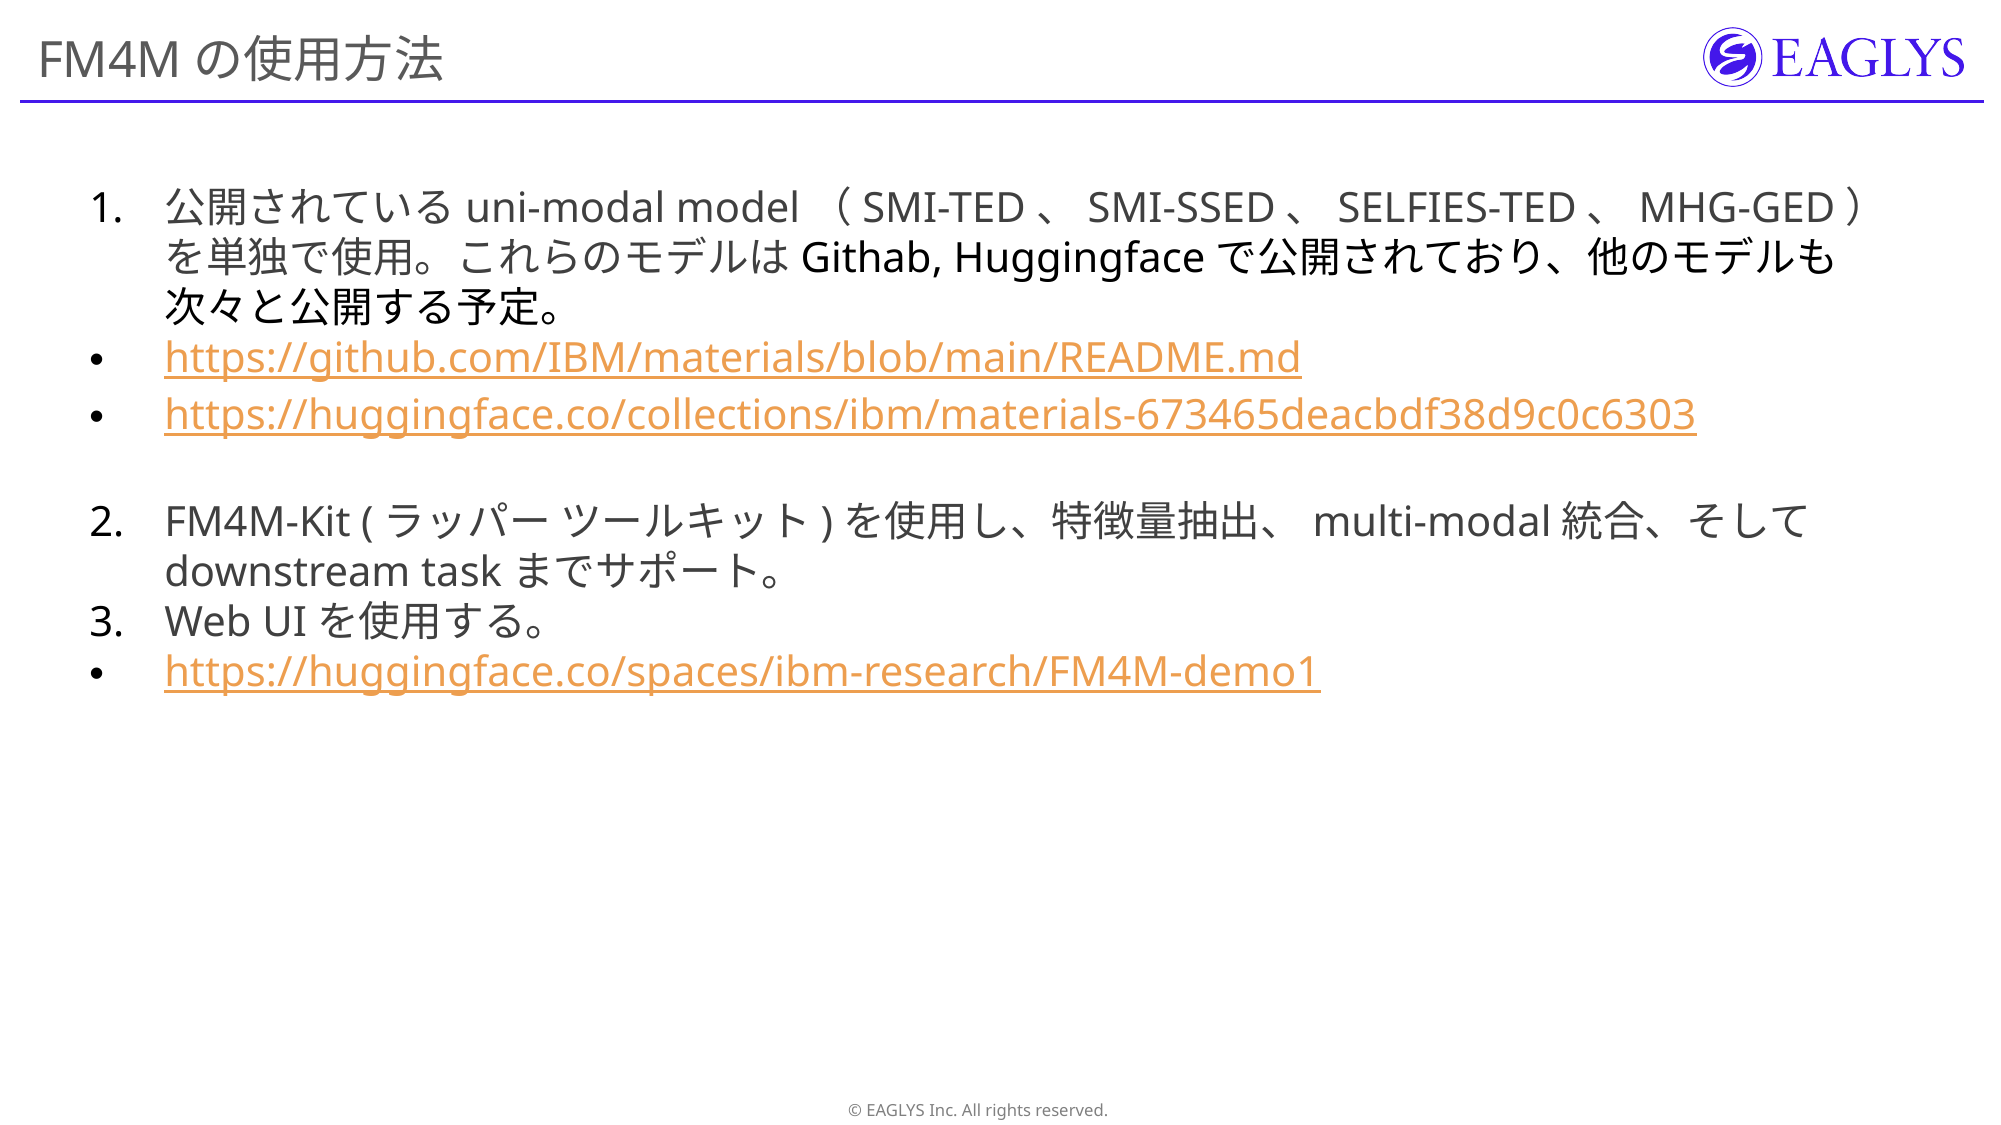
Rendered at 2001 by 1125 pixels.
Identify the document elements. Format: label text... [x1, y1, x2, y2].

picture [1703, 27, 1964, 87]
title FM4Mの使用方法 [22, 16, 1569, 99]
text_box 公開されているuni-modal model（SMI-TED、SMI-SSED、SELFIES-TED、MHG-GED）を単独で使用。これらのモデルはGithab, Huggingfaceで公開されており、他のモデルも次々と公開する予定。 https://github.com/IBM/materials/blob/main/README.md https://huggingface.co/collections/ibm/materials-673465deacbdf38d9c0c6303 FM4M-Kit (ラッパー ツールキット)を使用し、特徴量抽出、multi-modal統合、そしてdownstream taskまでサポート。 Web UIを使用する。 https://huggingface.co/spaces/ibm-research/FM4M-demo1 [71, 175, 1929, 758]
